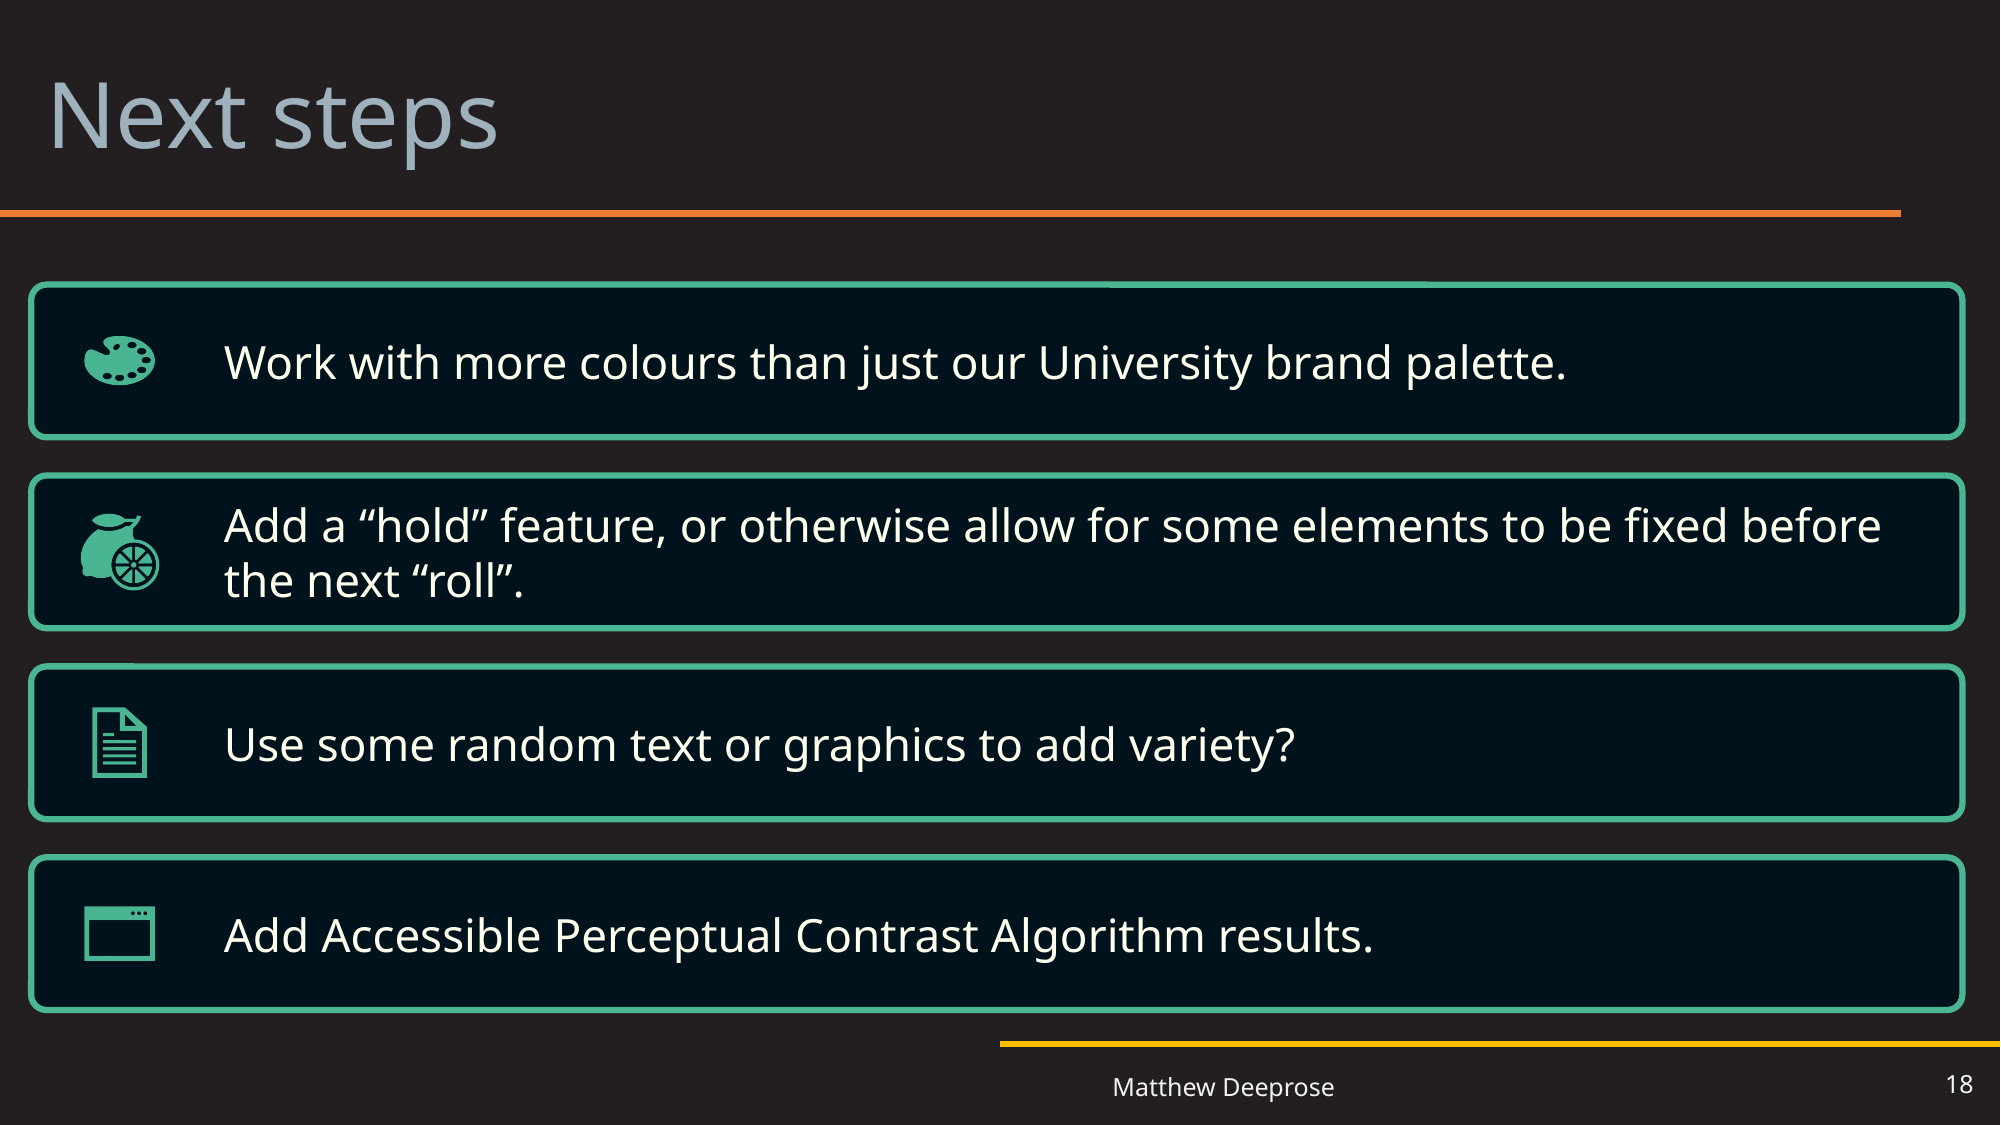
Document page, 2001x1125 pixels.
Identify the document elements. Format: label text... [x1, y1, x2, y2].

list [31, 284, 1963, 1011]
slide_number 18 [1840, 1055, 1989, 1117]
footer Matthew Deeprose [1097, 1055, 1803, 1117]
title Next steps for the suggester [31, 24, 1963, 214]
